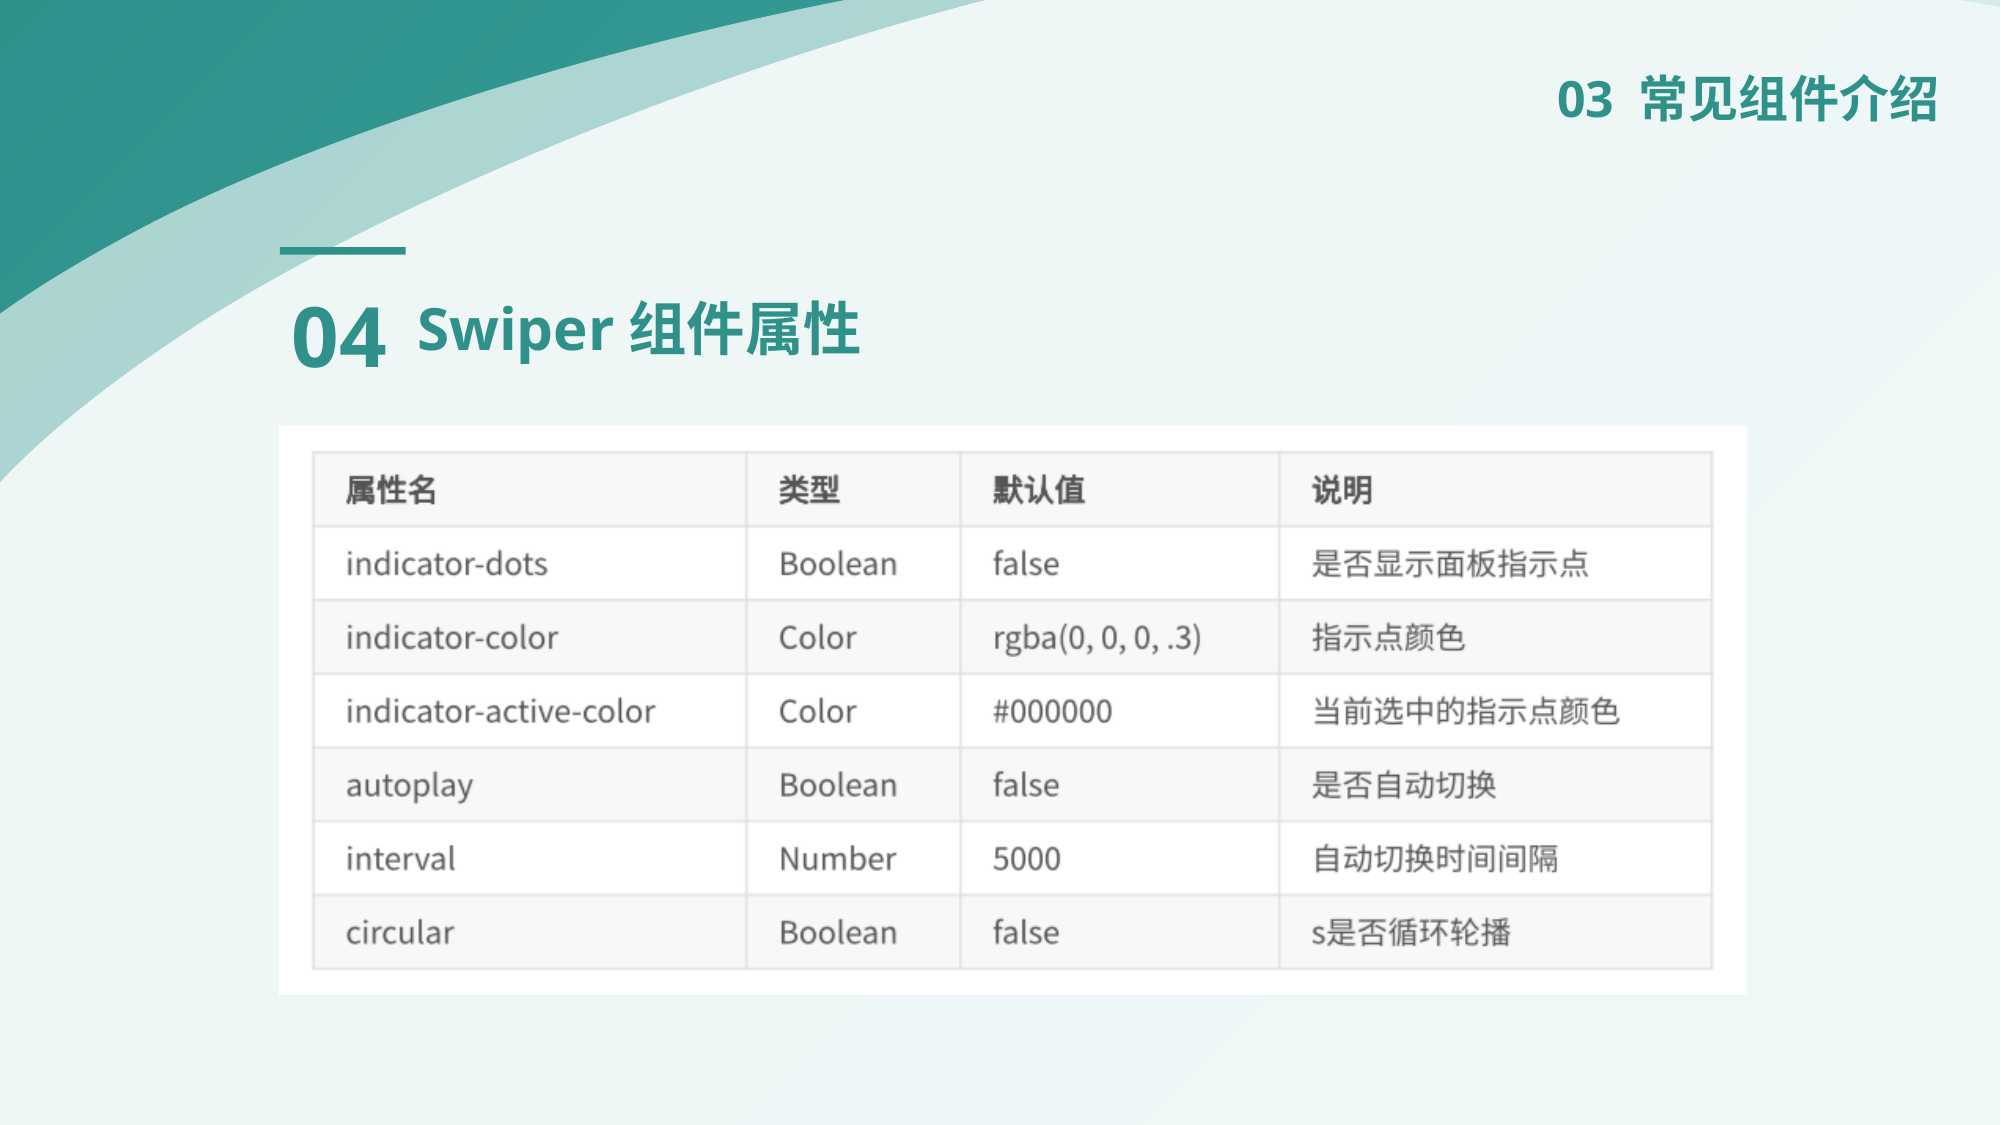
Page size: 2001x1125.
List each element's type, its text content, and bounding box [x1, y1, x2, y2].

list 03 常见组件介绍 [1083, 41, 1955, 162]
text_box Swiper组件属性 [402, 263, 877, 369]
picture [279, 426, 1747, 995]
text_box 04 [276, 246, 402, 392]
text_box [402, 246, 407, 256]
